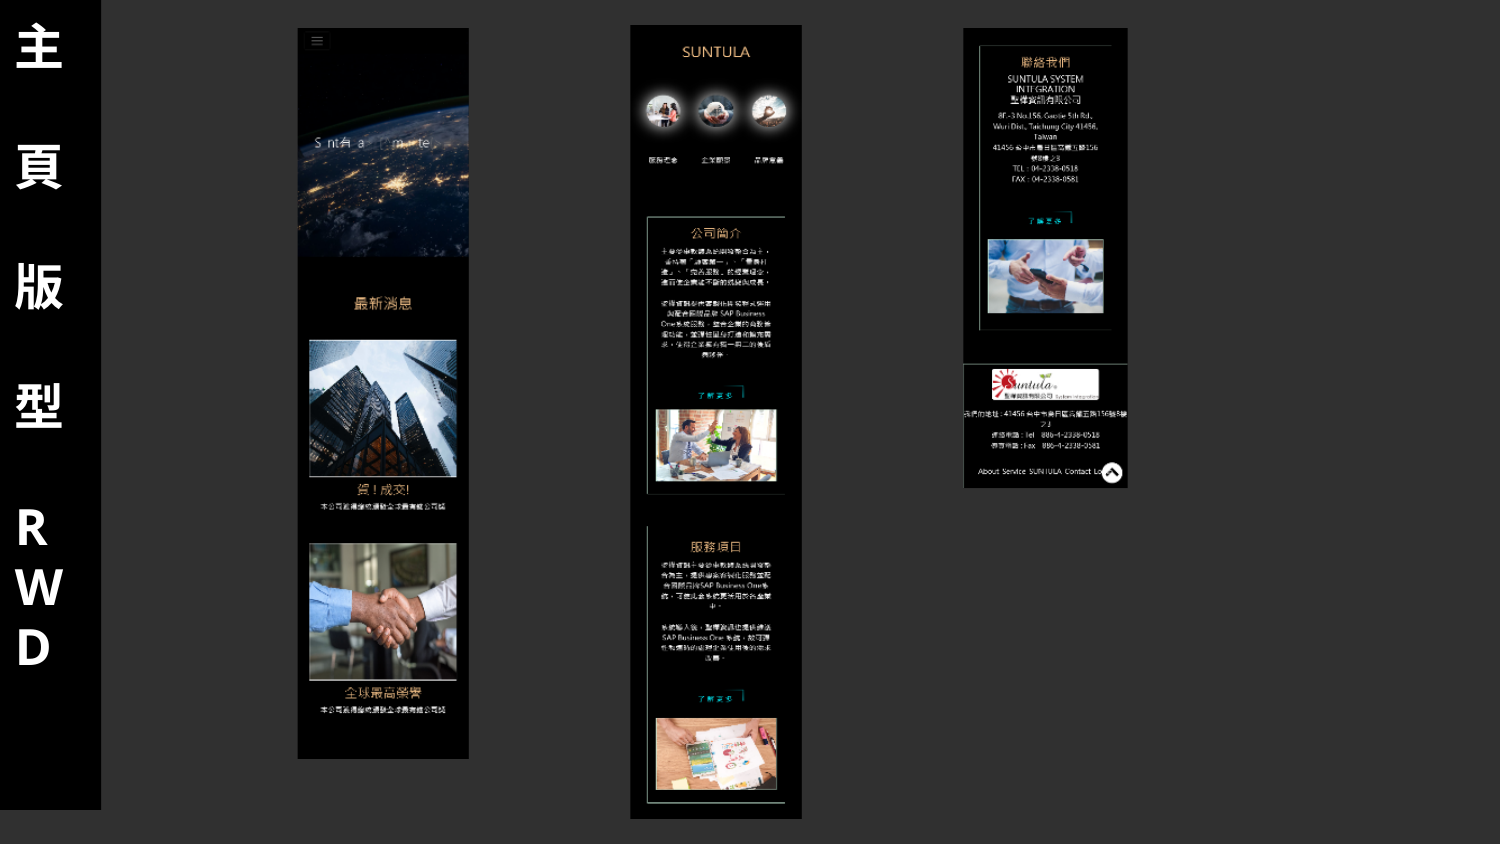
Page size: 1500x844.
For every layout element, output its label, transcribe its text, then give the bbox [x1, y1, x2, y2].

picture [630, 24, 821, 819]
picture [297, 28, 488, 759]
text_box 主 頁 版 型 R W D [0, 0, 102, 810]
picture [963, 28, 1146, 498]
